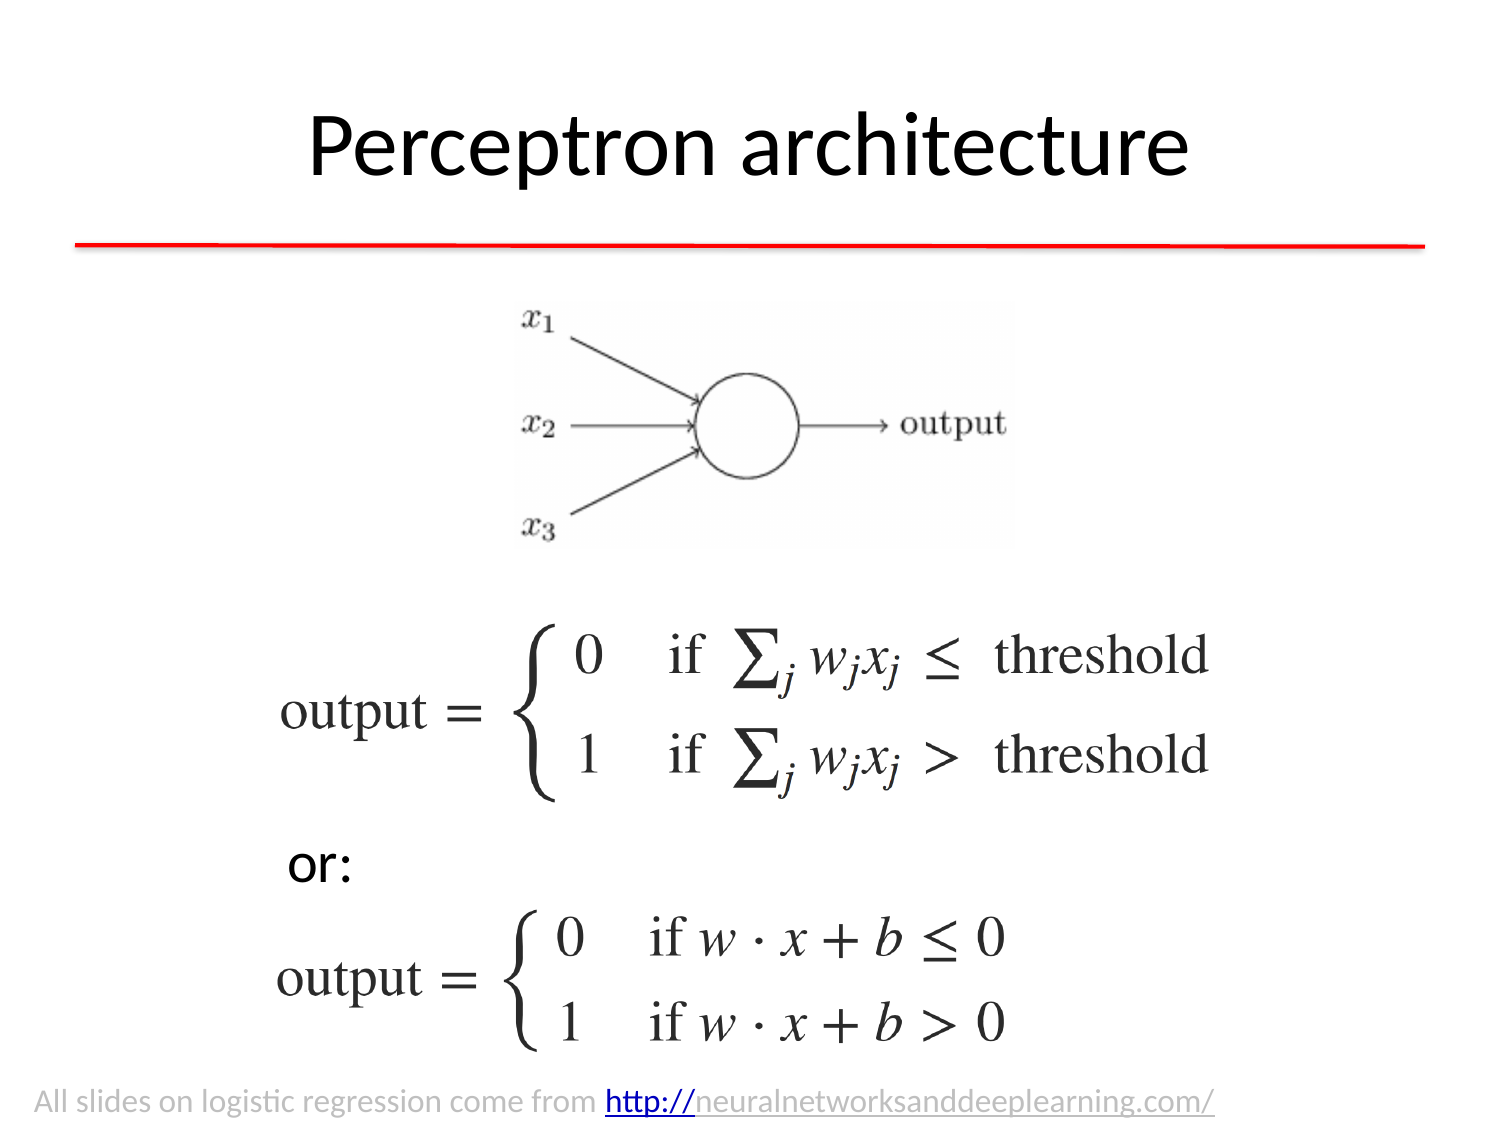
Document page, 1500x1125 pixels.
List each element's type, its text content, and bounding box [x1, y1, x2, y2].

text_box All slides on logistic regression come from http://neuralnetworksanddeeplearning.com/ [18, 1071, 1238, 1125]
text_box or: [272, 821, 369, 885]
title Perceptron architecture [75, 45, 1425, 233]
picture [271, 593, 1229, 814]
picture [271, 885, 1015, 1064]
picture [514, 301, 1015, 549]
